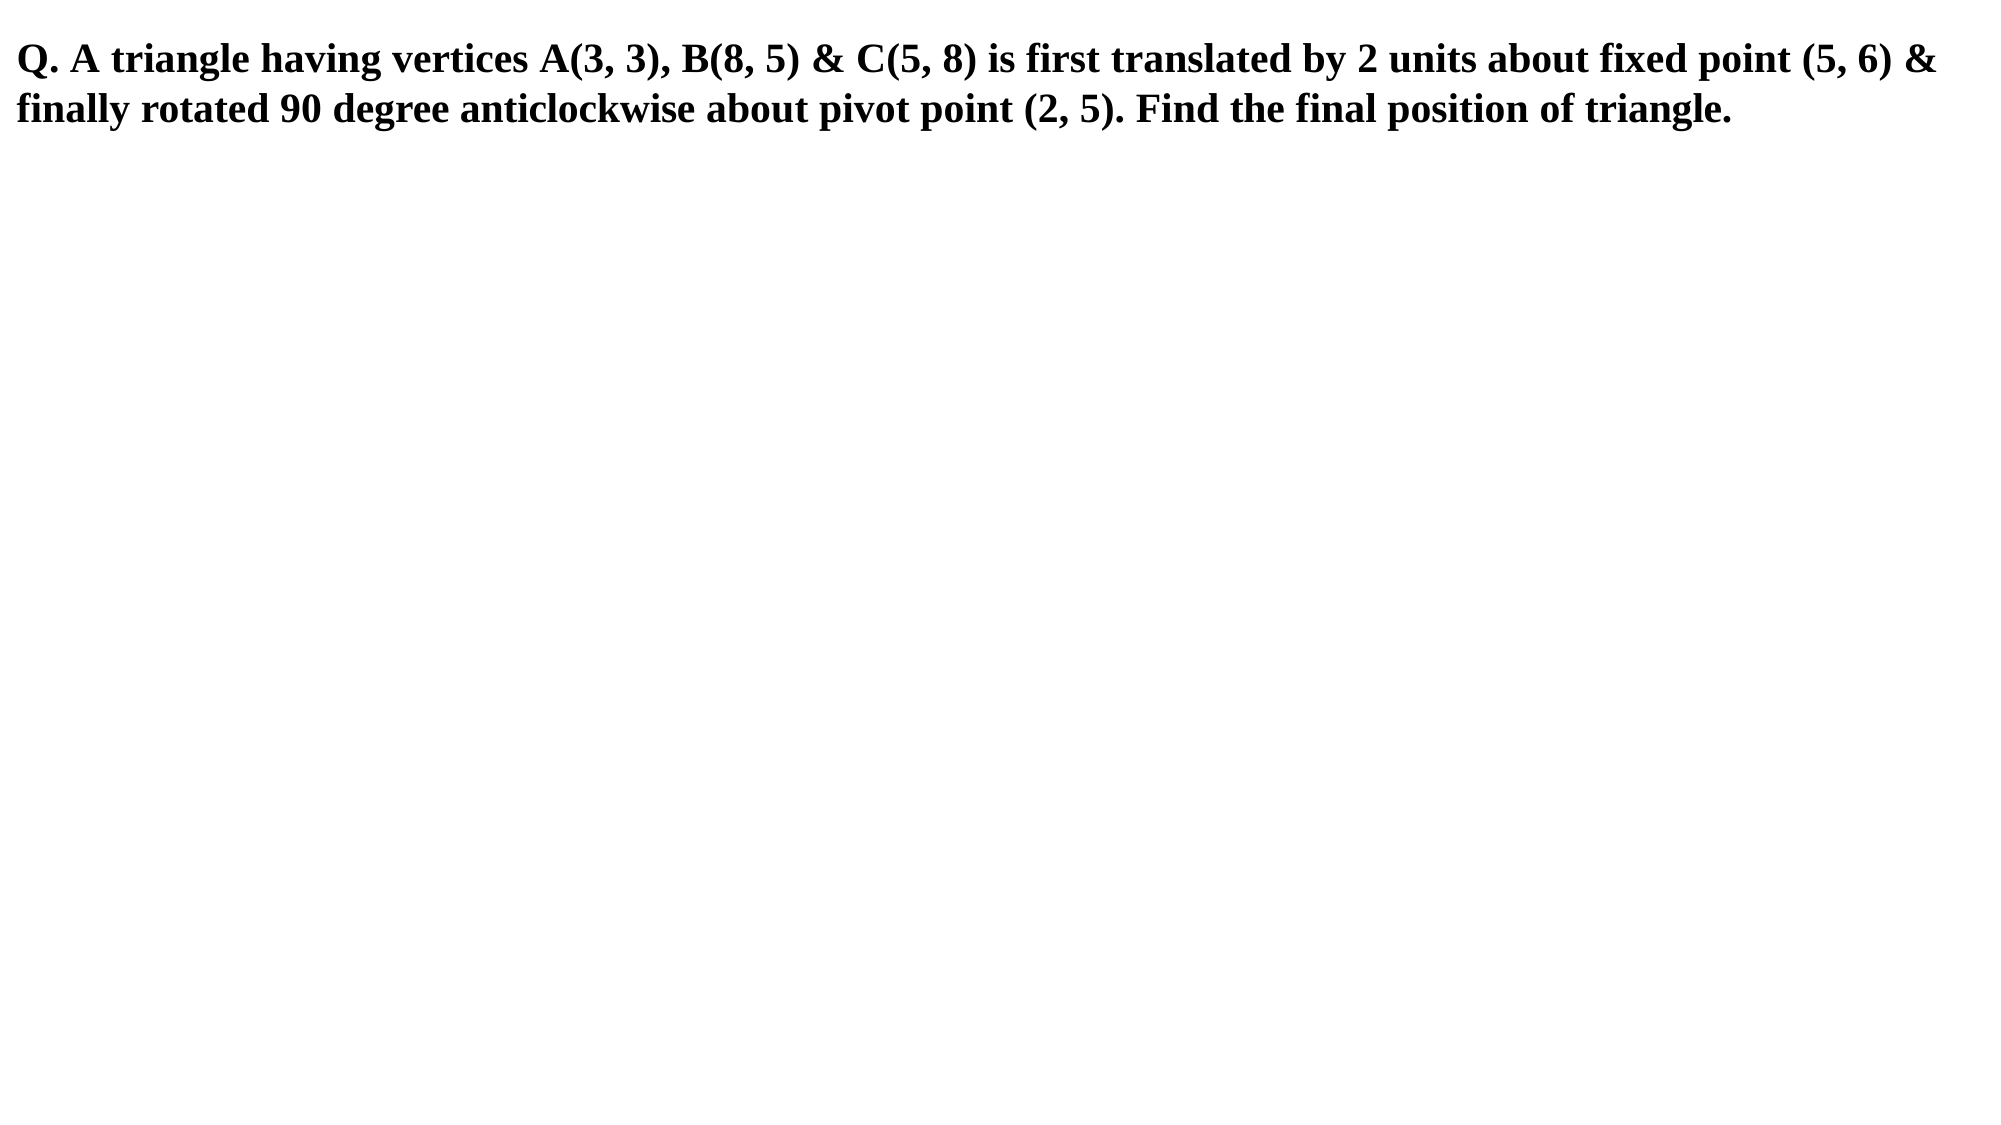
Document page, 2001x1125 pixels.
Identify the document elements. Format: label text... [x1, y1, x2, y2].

title Q. A triangle having vertices A(3, 3), B(8, 5) & C(5, 8) is first translated by 2 units about fixed point (5, 6) & finally rotated 90 degree anticlockwise about pivot point (2, 5). Find the final position of triangle. [16, 22, 1984, 219]
